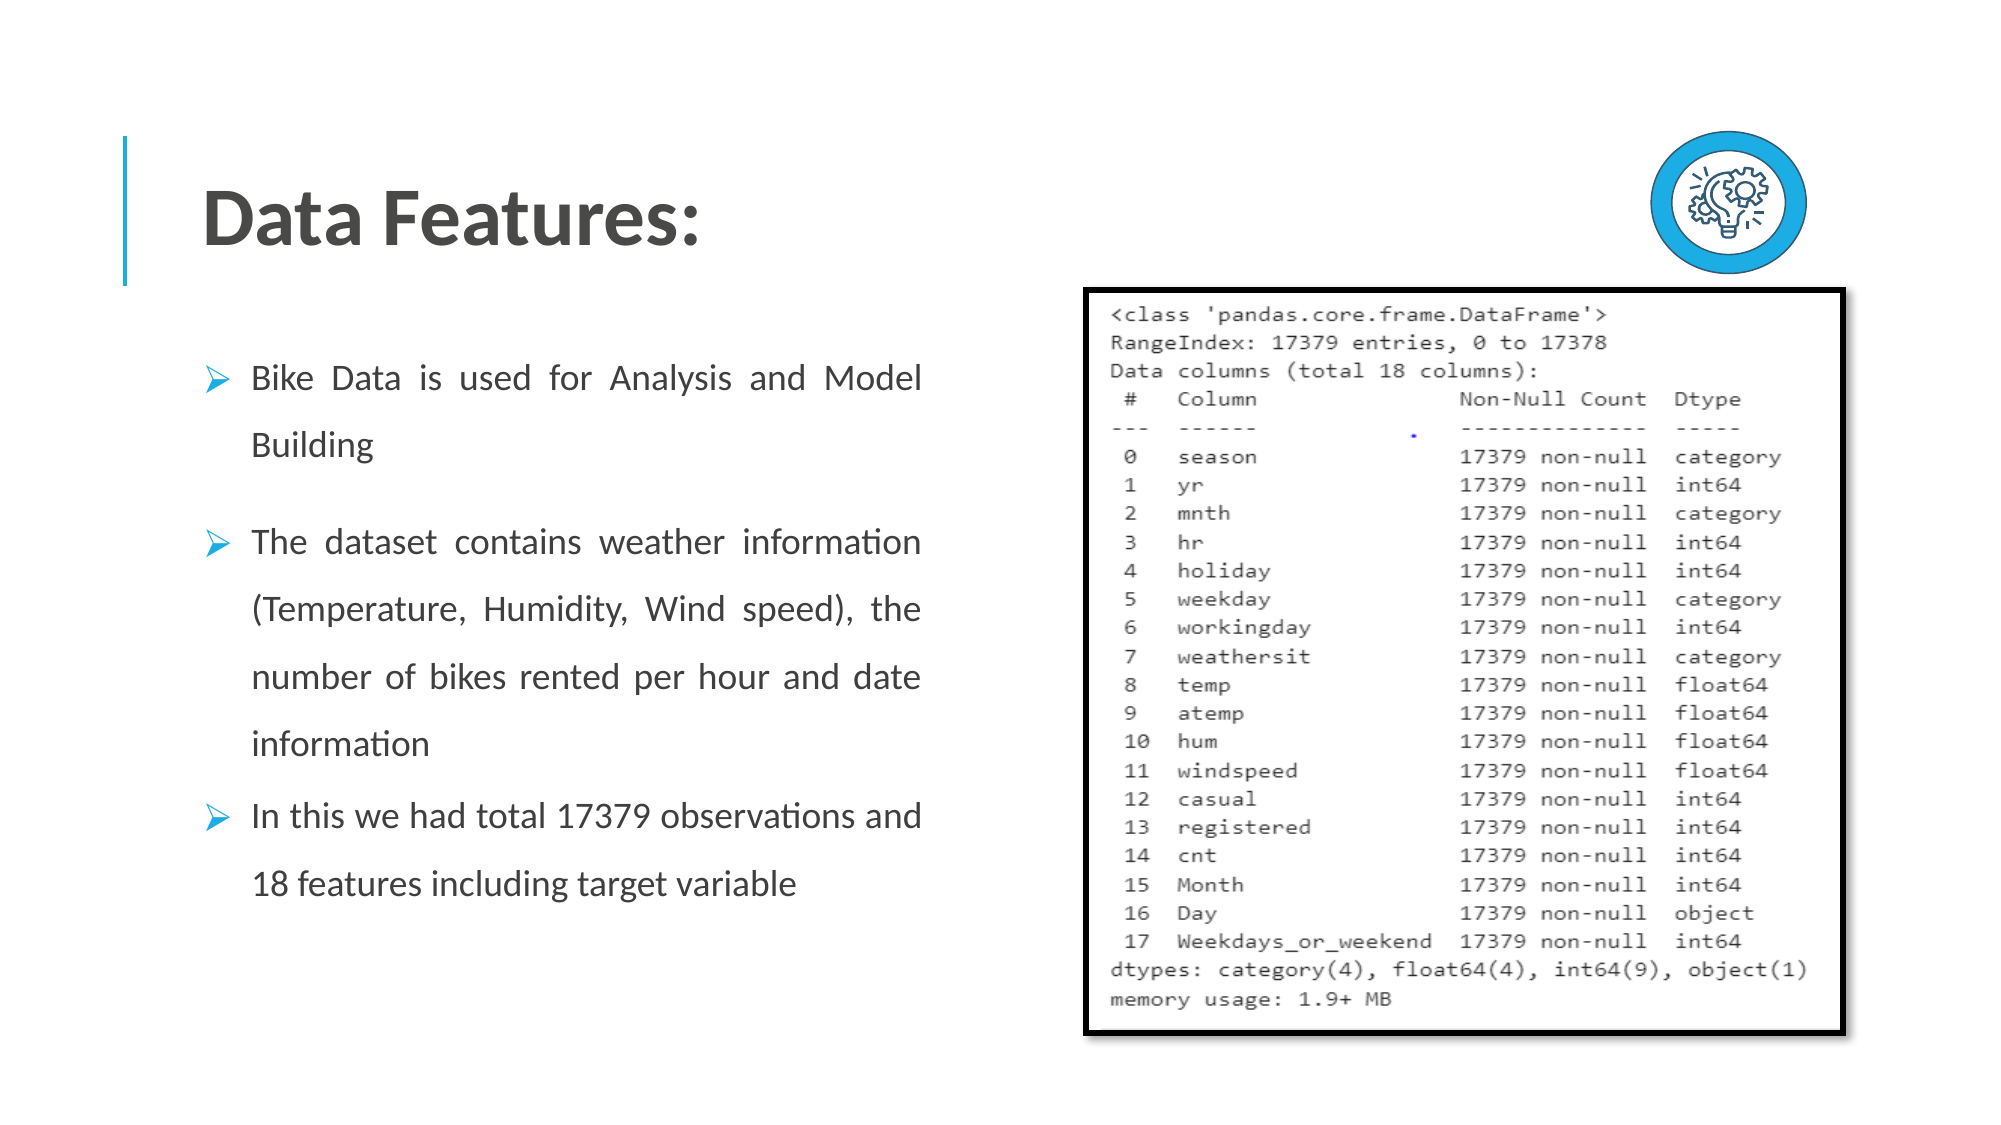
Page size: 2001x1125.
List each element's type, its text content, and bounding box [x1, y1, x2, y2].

text_box Data Features: [187, 154, 1188, 270]
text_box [1688, 166, 1770, 239]
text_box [1650, 131, 1807, 274]
picture [1089, 292, 1841, 1031]
text_box Bike Data is used for Analysis and Model Building The dataset contains weather information (Temperature, Humidity, Wind speed), the number of bikes rented per hour and date information In this we had total 17379 observations and 18 features including target variable [187, 315, 939, 995]
